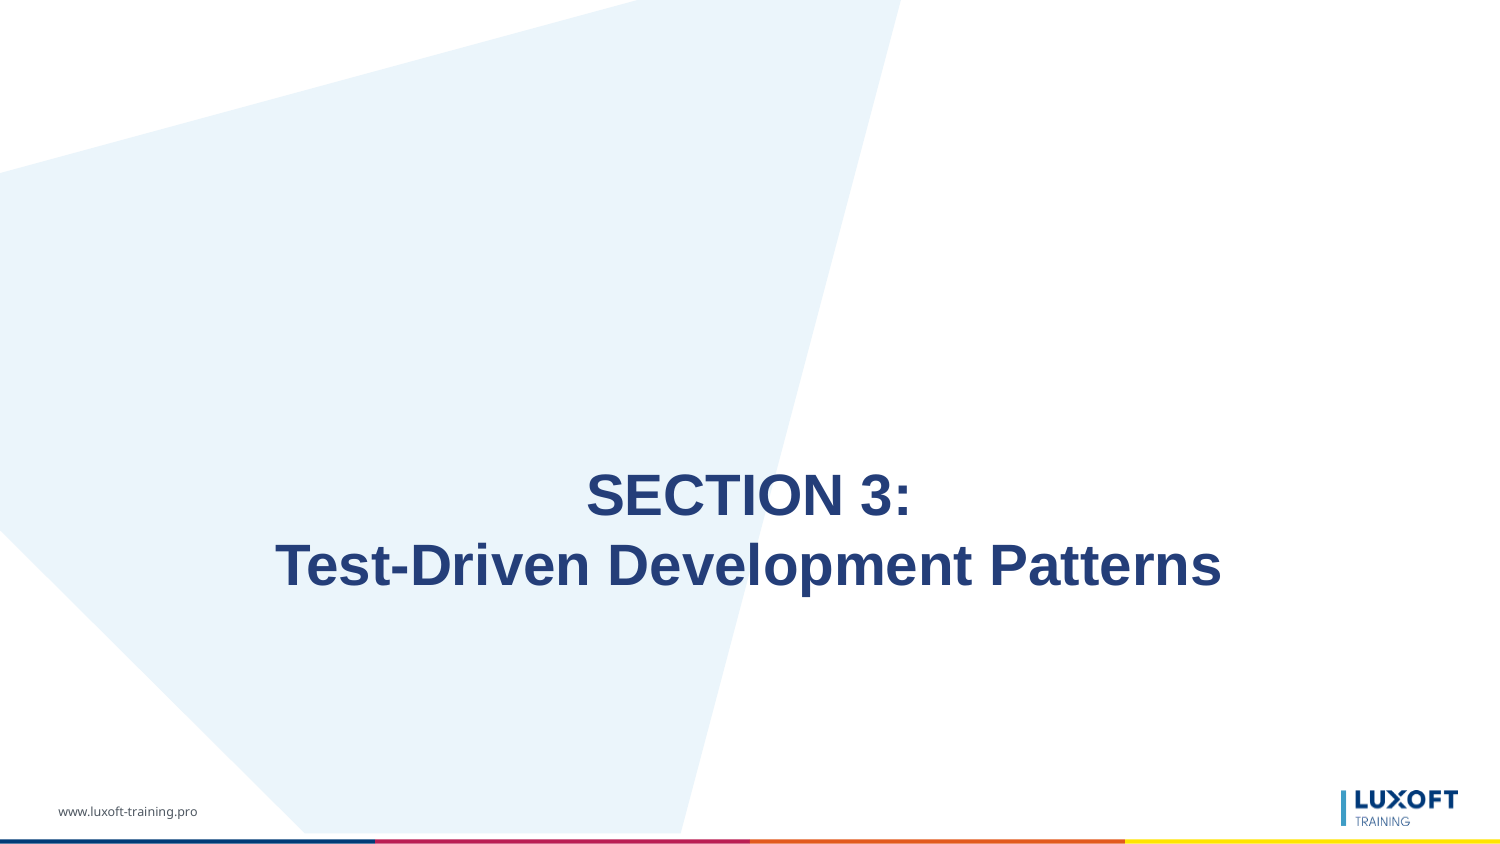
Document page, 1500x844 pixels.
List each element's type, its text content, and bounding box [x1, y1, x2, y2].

title SECTION 3: Test-Driven Development Patterns [136, 451, 1363, 663]
picture [1341, 790, 1458, 826]
